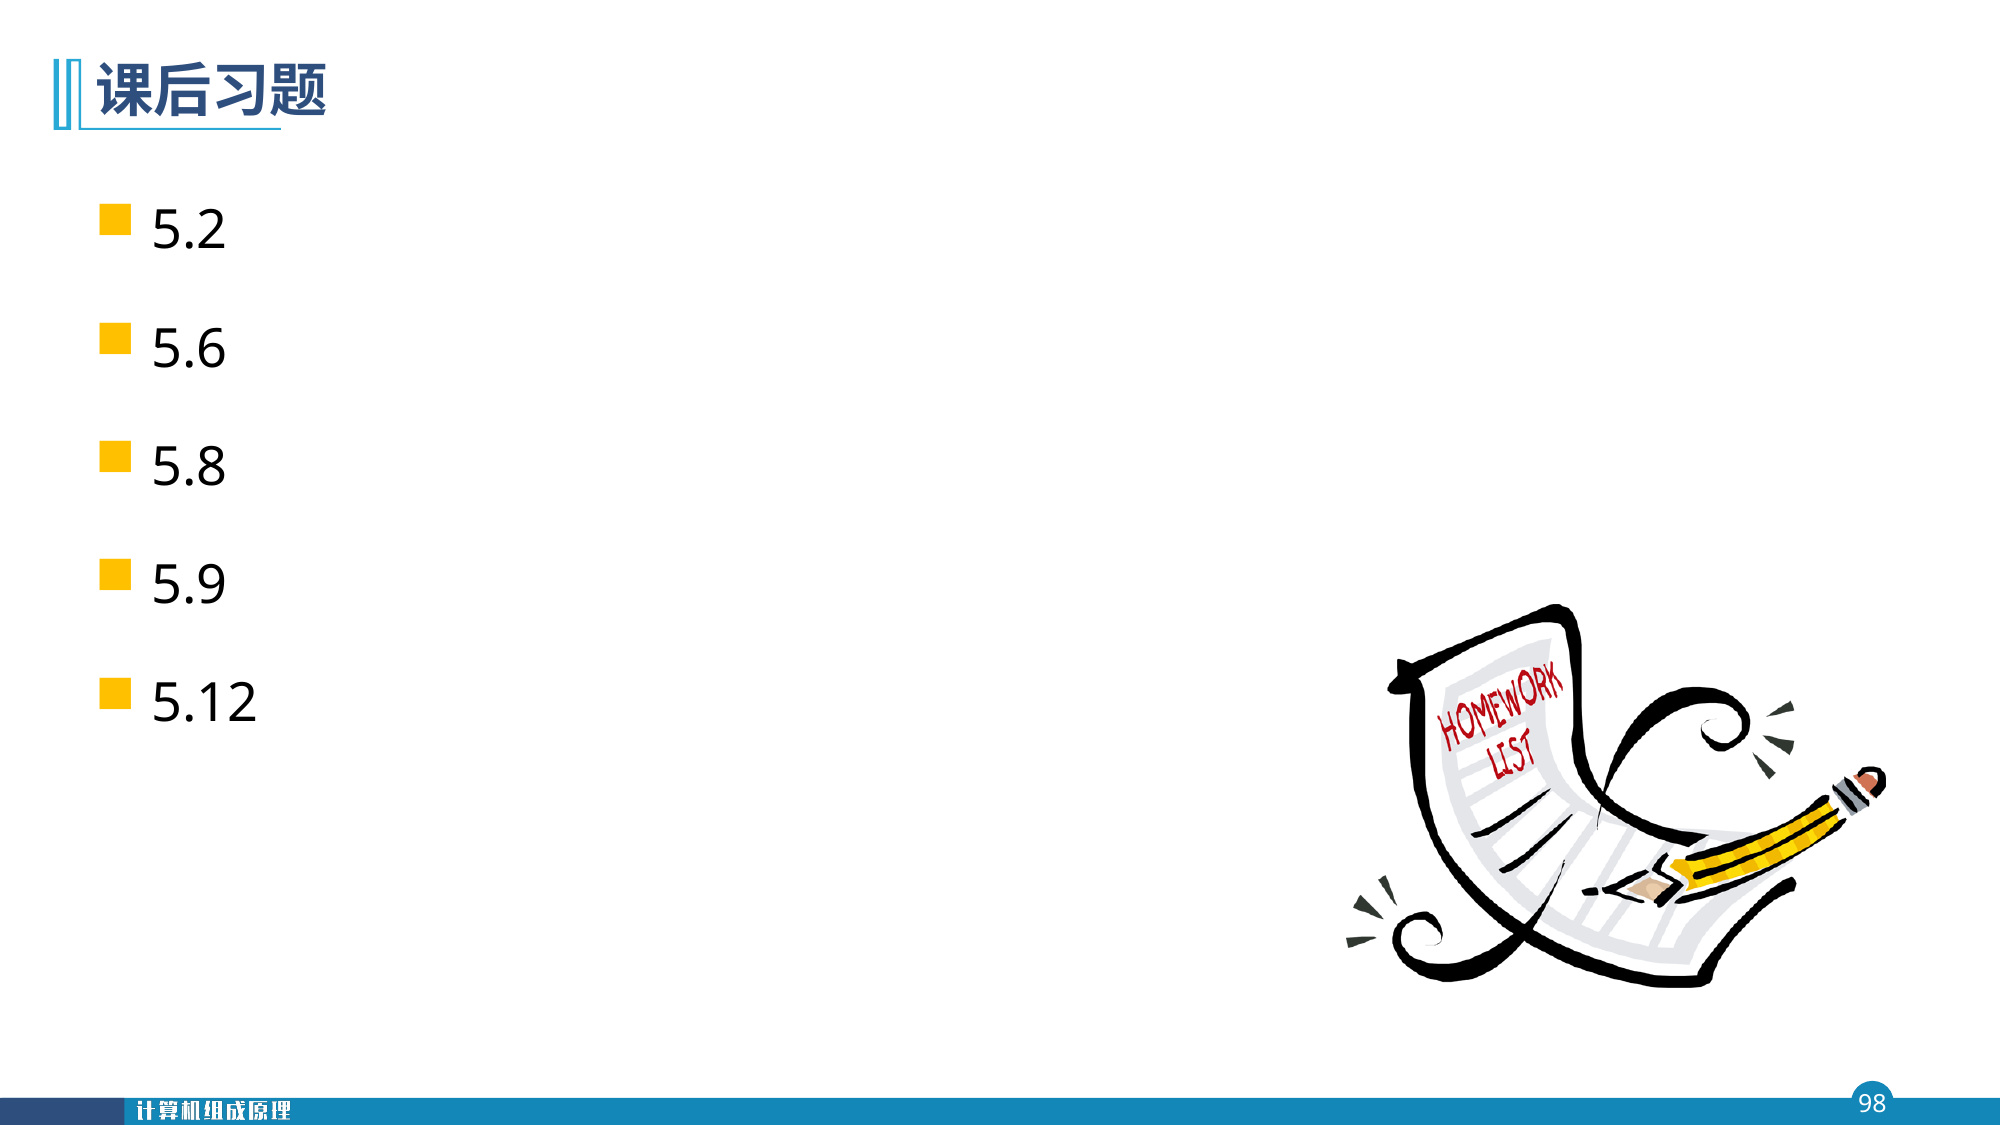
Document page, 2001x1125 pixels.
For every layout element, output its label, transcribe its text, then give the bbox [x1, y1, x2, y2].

picture [1346, 604, 1886, 989]
list 5.2 5.6 5.8 5.9 5.12 [80, 154, 1805, 1080]
title 课后习题 [80, 42, 1805, 144]
